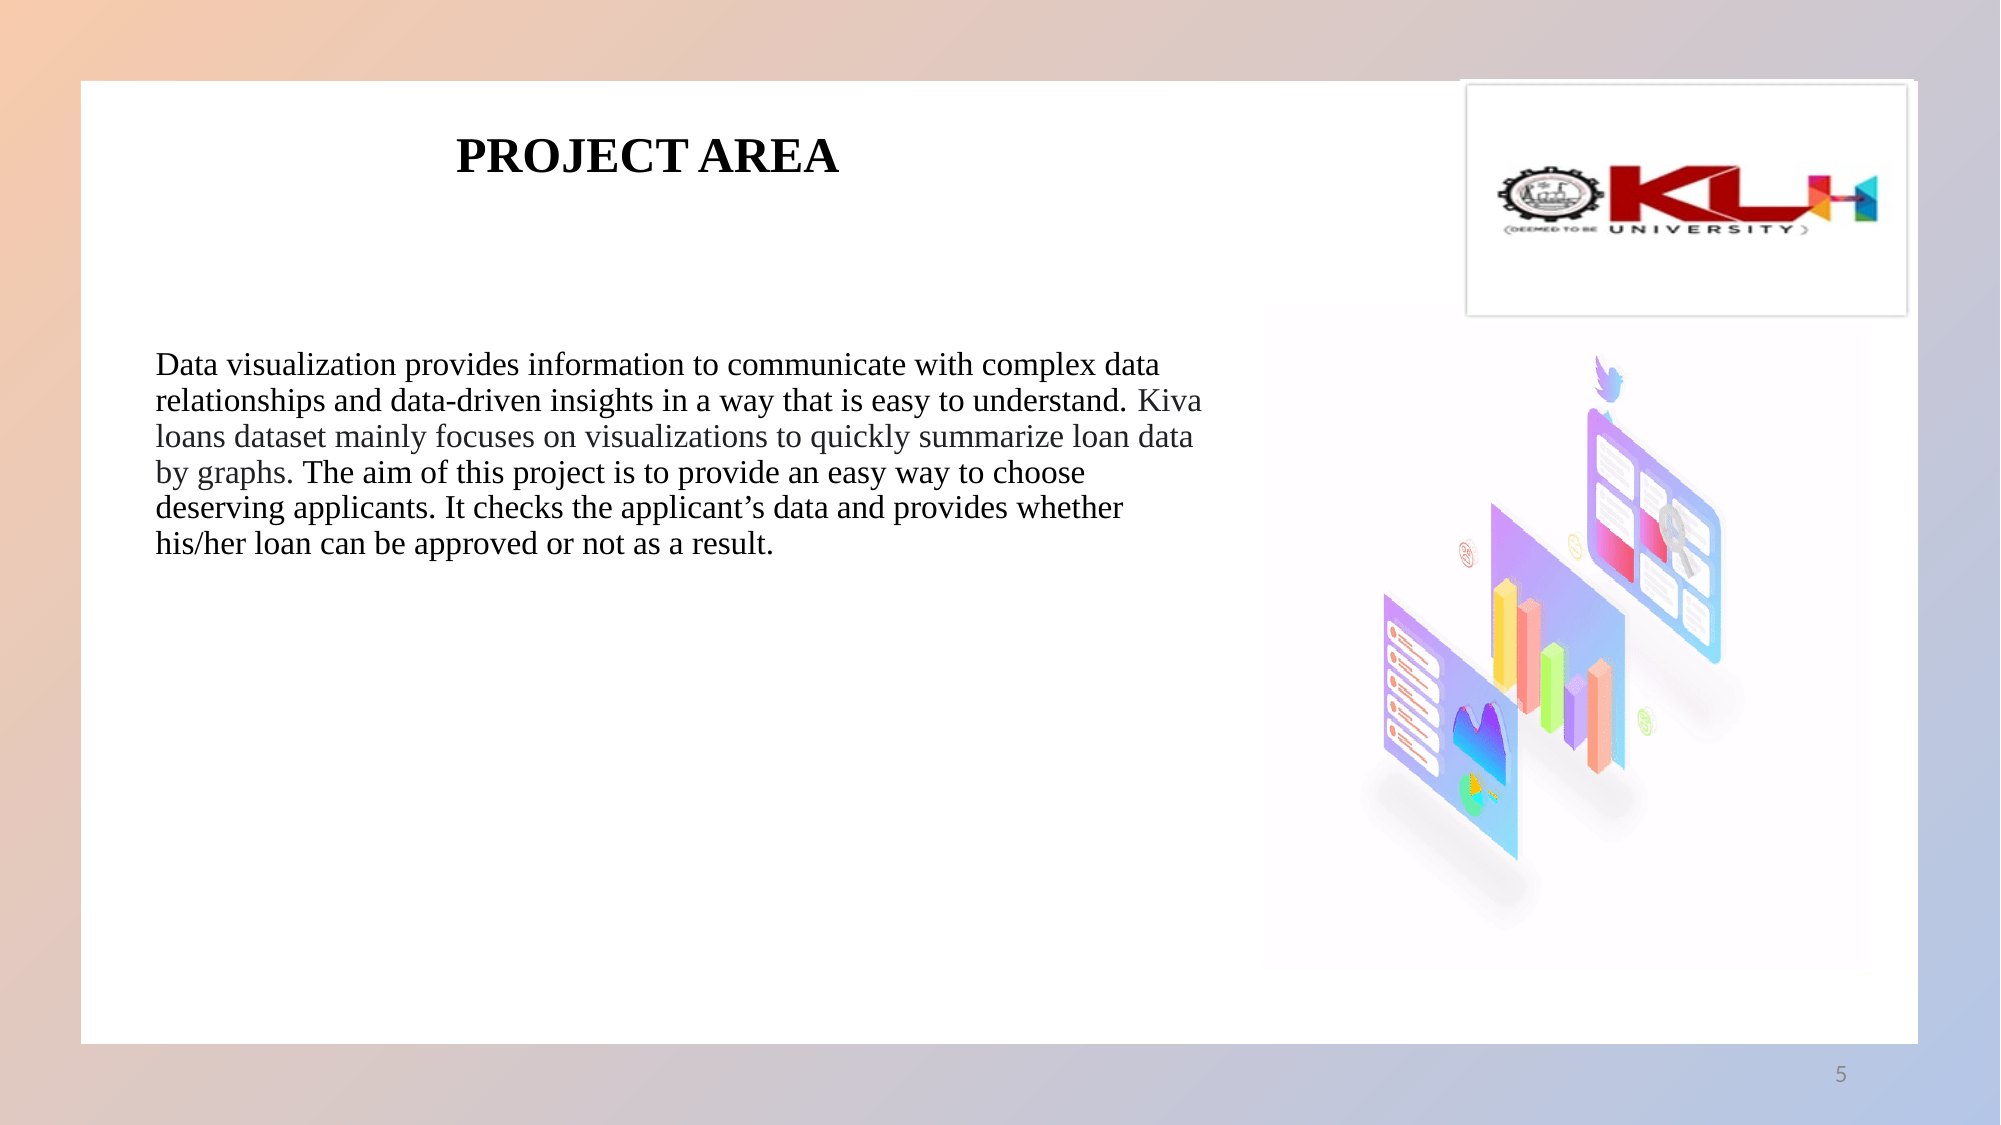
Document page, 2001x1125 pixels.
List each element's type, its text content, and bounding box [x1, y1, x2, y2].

list Data visualization provides information to communicate with complex data relationships and data-driven insights in a way that is easy to understand. Kiva loans dataset mainly focuses on visualizations to quickly summarize loan data by graphs. The aim of this project is to provide an easy way to choose deserving applicants. It checks the applicant’s data and provides whether his/her loan can be approved or not as a result. [140, 339, 1223, 972]
text_box PROJECT AREA [127, 115, 1178, 190]
picture [1263, 79, 1914, 969]
slide_number 5 [1412, 1042, 1863, 1103]
